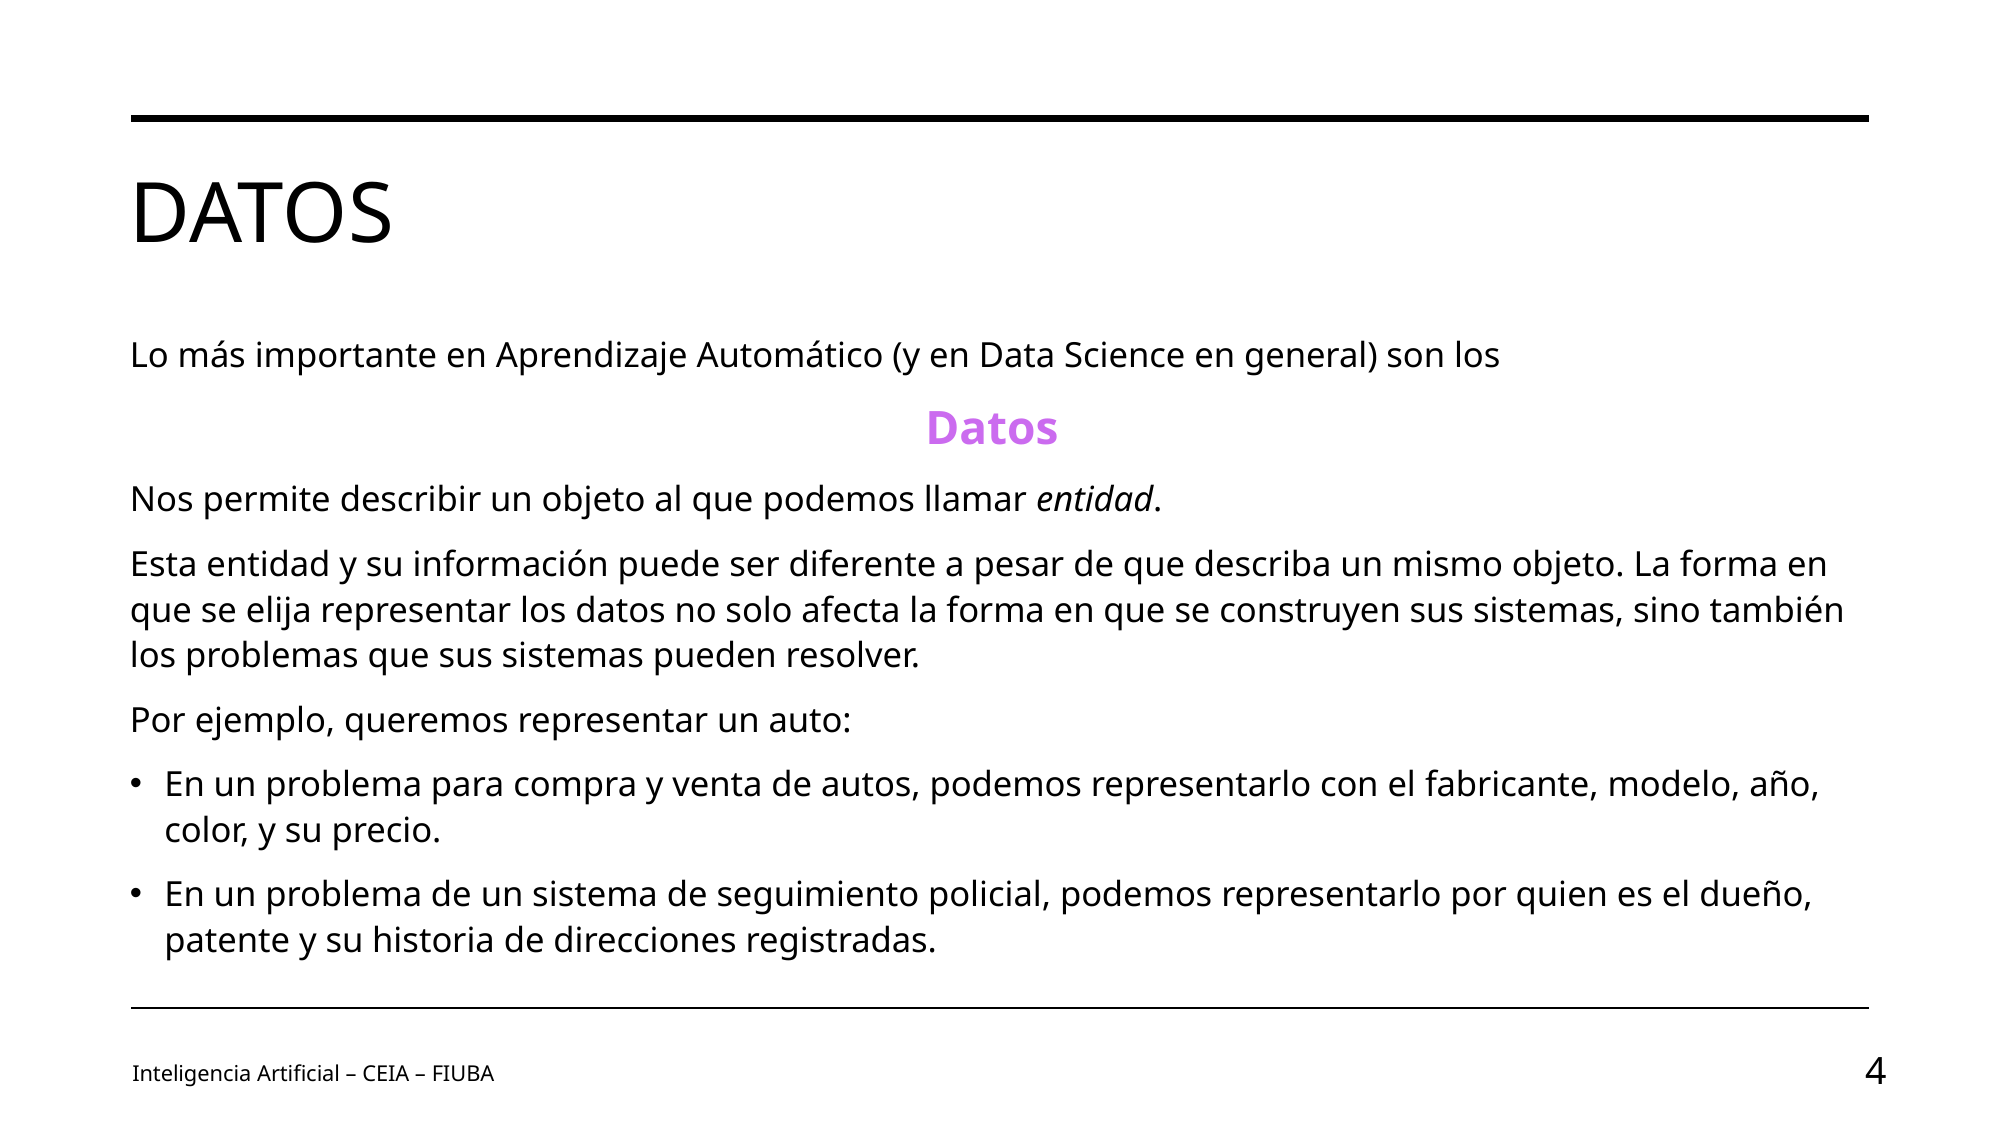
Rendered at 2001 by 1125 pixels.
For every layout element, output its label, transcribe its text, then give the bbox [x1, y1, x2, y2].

slide_number 4 [1791, 1042, 1902, 1103]
title Datos [114, 151, 1869, 321]
list Lo más importante en Aprendizaje Automático (y en Data Science en general) son los Datos Nos permite describir un objeto al que podemos llamar entidad. Esta entidad y su información puede ser diferente a pesar de que describa un mismo objeto. La forma en que se elija representar los datos no solo afecta la forma en que se construyen sus sistemas, sino también los problemas que sus sistemas pueden resolver. Por ejemplo, queremos representar un auto: En un problema para compra y venta de autos, podemos representarlo con el fabricante, modelo, año, color, y su precio. En un problema de un sistema de seguimiento policial, podemos representarlo por quien es el dueño, patente y su historia de direcciones registradas. [114, 321, 1869, 973]
footer Inteligencia Artificial – CEIA – FIUBA [117, 1042, 862, 1103]
